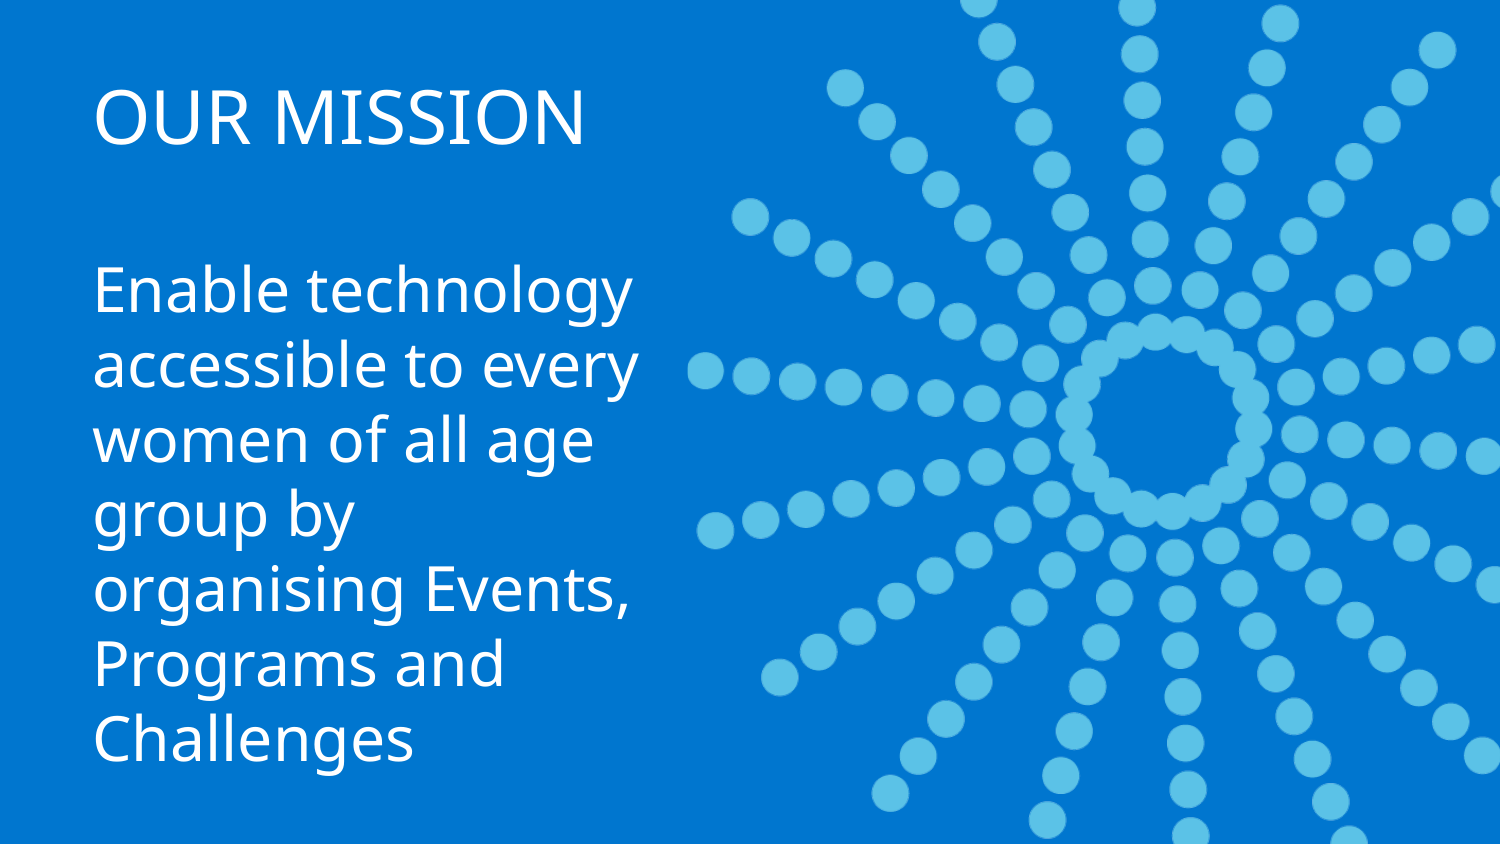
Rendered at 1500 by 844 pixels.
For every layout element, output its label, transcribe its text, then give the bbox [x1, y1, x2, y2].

picture [687, 0, 1500, 844]
title OUR MISSION Enable technology accessible to every women of all age group by organising Events, Programs and Challenges [77, 159, 672, 685]
